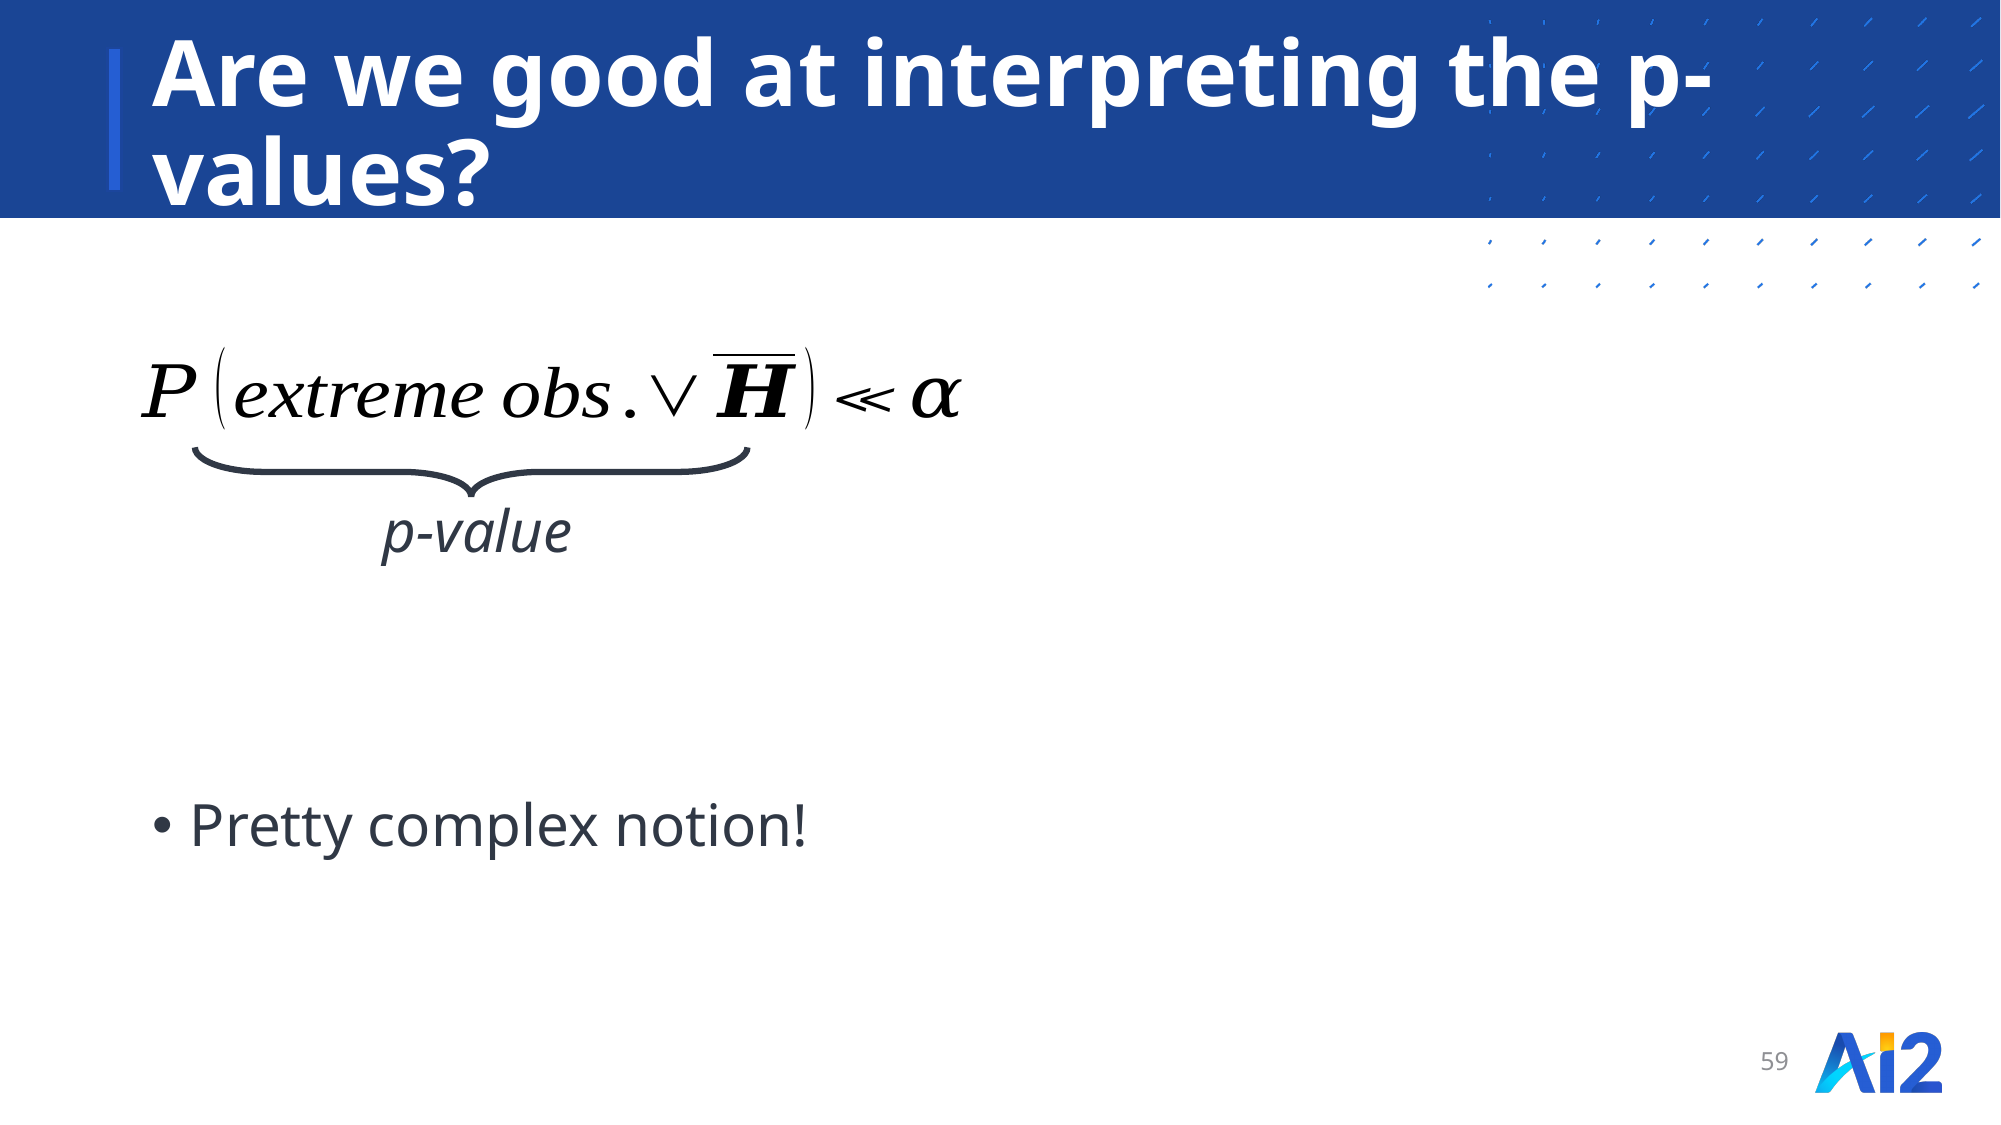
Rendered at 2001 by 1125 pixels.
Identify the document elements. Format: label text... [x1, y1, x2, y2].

text_box [194, 447, 748, 497]
list Pretty complex notion! [137, 788, 1168, 1014]
text_box p-value [368, 487, 588, 572]
title Are we good at interpreting the p-values? [137, 47, 1863, 206]
picture [1815, 1032, 1942, 1093]
picture [1487, 0, 2000, 289]
slide_number 59 [1716, 1032, 1804, 1093]
